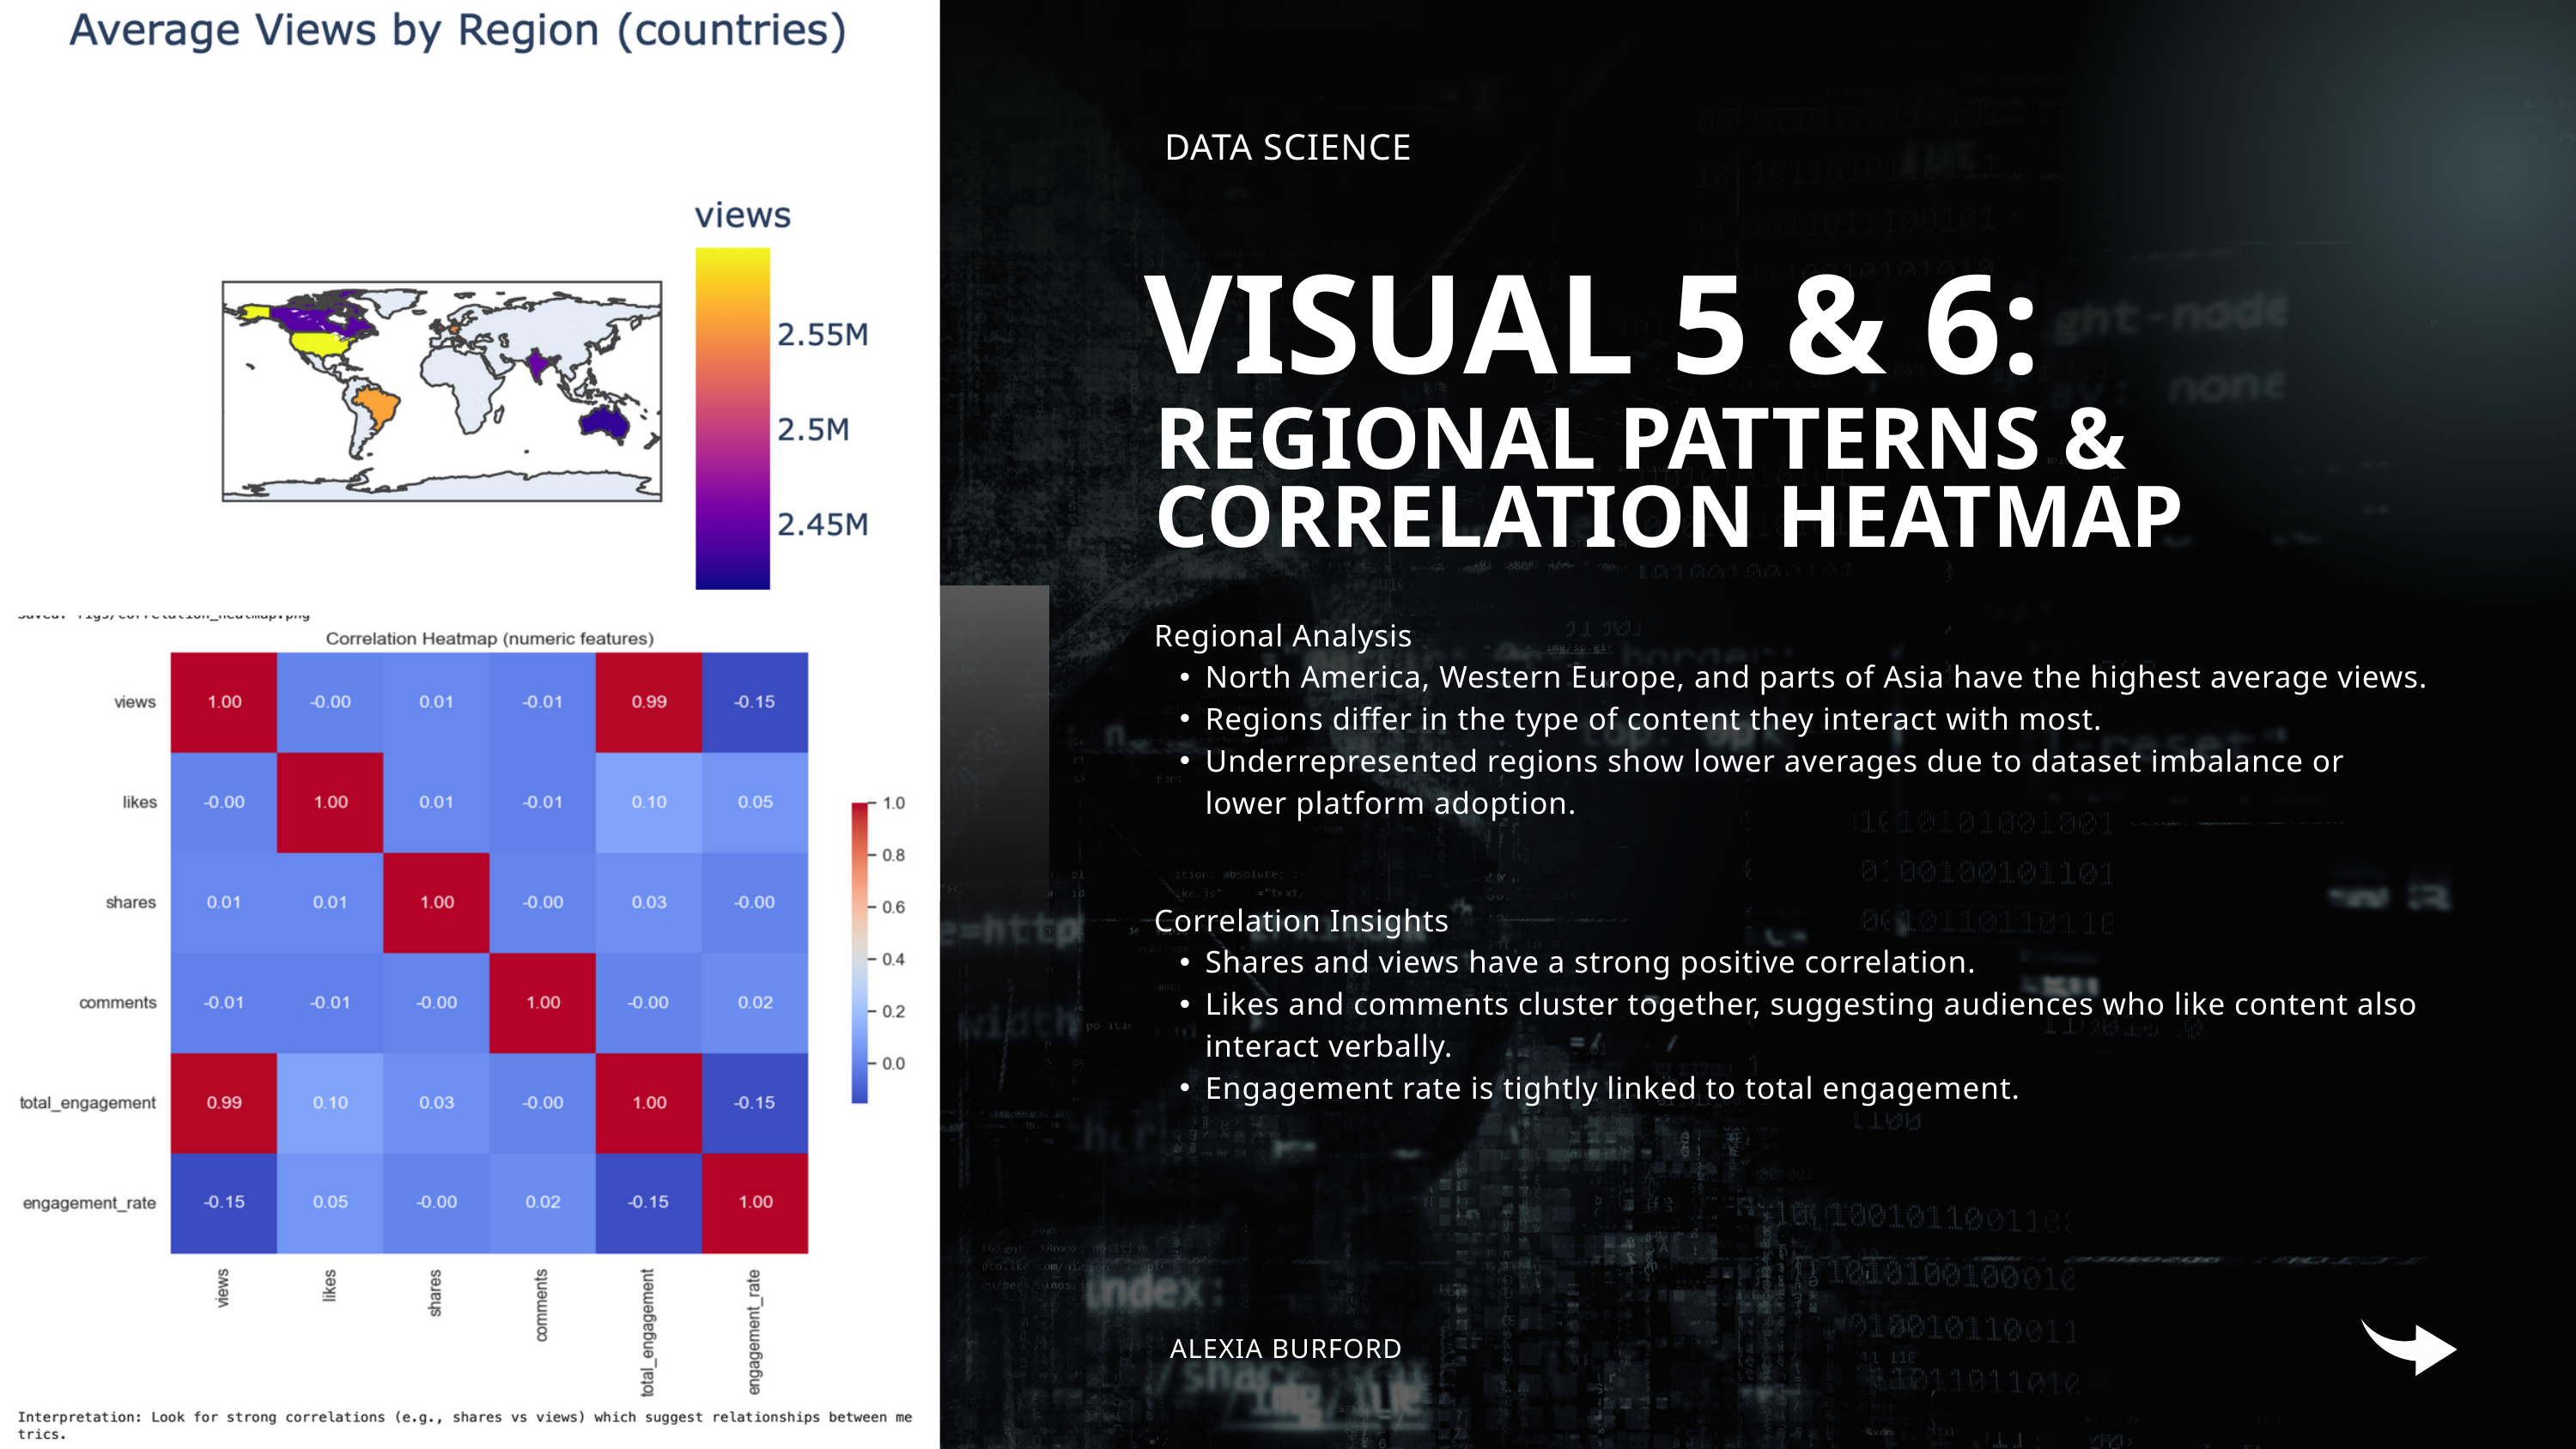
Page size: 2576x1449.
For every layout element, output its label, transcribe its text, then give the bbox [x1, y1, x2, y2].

text_box [940, 1072, 2576, 1449]
text_box [2360, 1318, 2458, 1377]
text_box ALEXIA BURFORD [1170, 1326, 1686, 1364]
text_box Correlation Insights Shares and views have a strong positive correlation. Likes and comments cluster together, suggesting audiences who like content also interact verbally. Engagement rate is tightly linked to total engagement. [1154, 1072, 2432, 1148]
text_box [0, 0, 2576, 1063]
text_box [0, 1331, 109, 1449]
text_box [939, 585, 1049, 1086]
text_box [0, 1072, 940, 1449]
